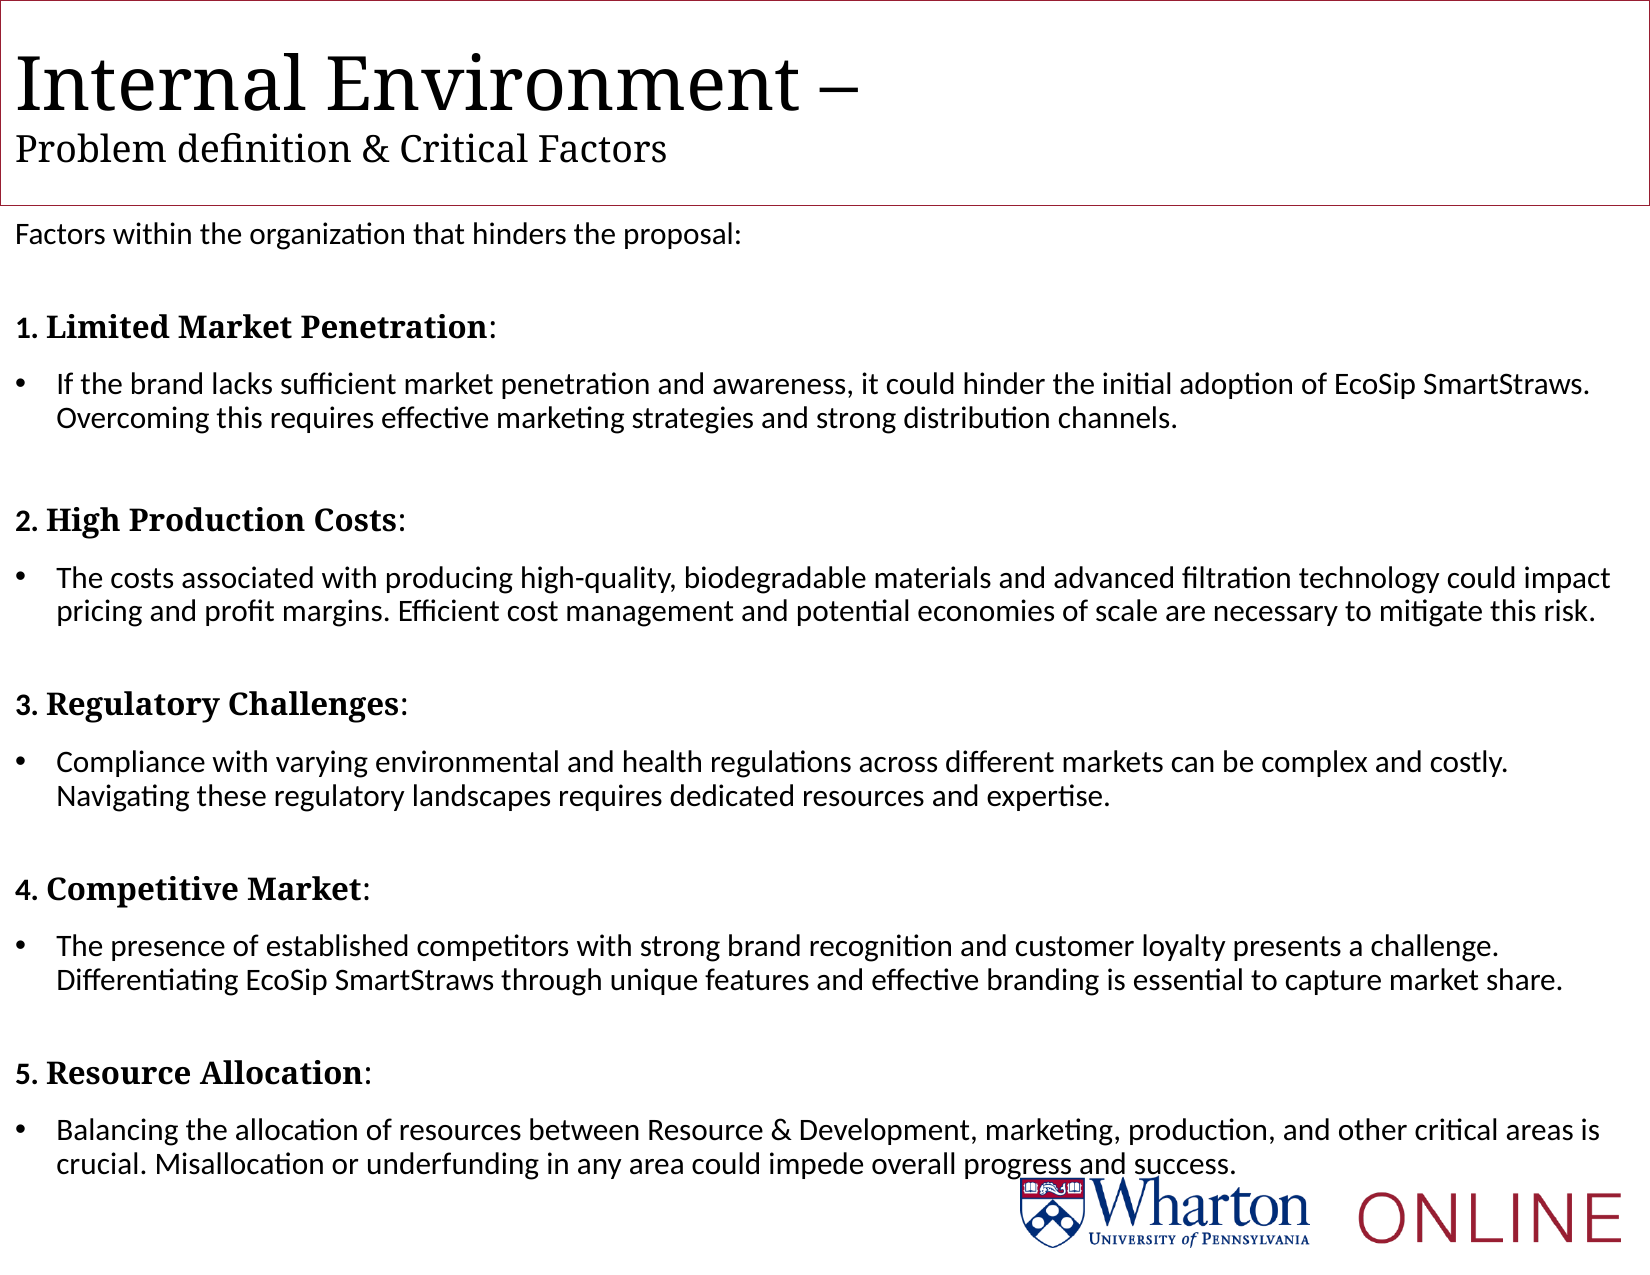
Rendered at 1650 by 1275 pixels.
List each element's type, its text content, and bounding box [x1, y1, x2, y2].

picture [1020, 1175, 1621, 1248]
title Internal Environment – Problem definition & Critical Factors [0, 0, 1650, 206]
list Factors within the organization that hinders the proposal: 1. Limited Market Penetration: If the brand lacks sufficient market penetration and awareness, it could hinder the initial adoption of EcoSip SmartStraws. Overcoming this requires effective marketing strategies and strong distribution channels. 2. High Production Costs: The costs associated with producing high-quality, biodegradable materials and advanced filtration technology could impact pricing and profit margins. Efficient cost management and potential economies of scale are necessary to mitigate this risk. 3. Regulatory Challenges: Compliance with varying environmental and health regulations across different markets can be complex and costly. Navigating these regulatory landscapes requires dedicated resources and expertise. 4. Competitive Market: The presence of established competitors with strong brand recognition and customer loyalty presents a challenge. Differentiating EcoSip SmartStraws through unique features and effective branding is essential to capture market share. 5. Resource Allocation: Balancing the allocation of resources between Resource & Development, marketing, production, and other critical areas is crucial. Misallocation or underfunding in any area could impede overall progress and success. [0, 206, 1650, 1275]
